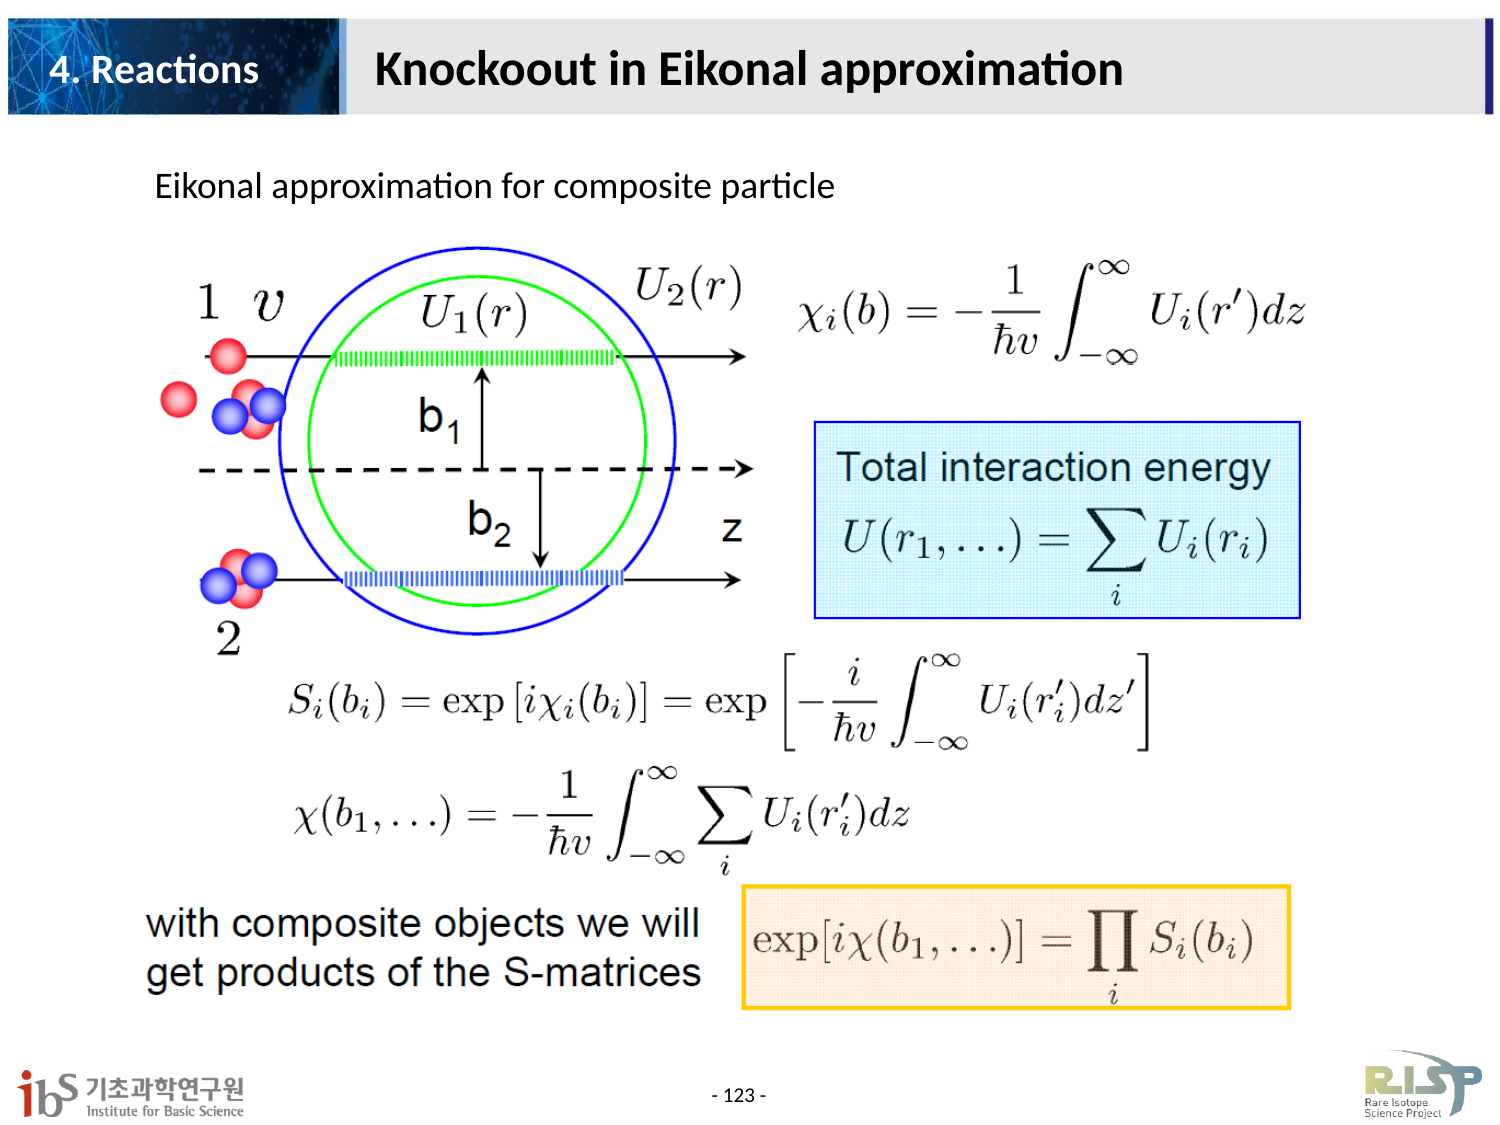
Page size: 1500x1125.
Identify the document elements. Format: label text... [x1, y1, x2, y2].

picture [17, 1070, 243, 1117]
picture [123, 238, 1347, 1030]
text_box Eikonal approximation for composite particle [139, 153, 851, 214]
picture [1364, 1049, 1482, 1119]
picture [2, 10, 1500, 130]
